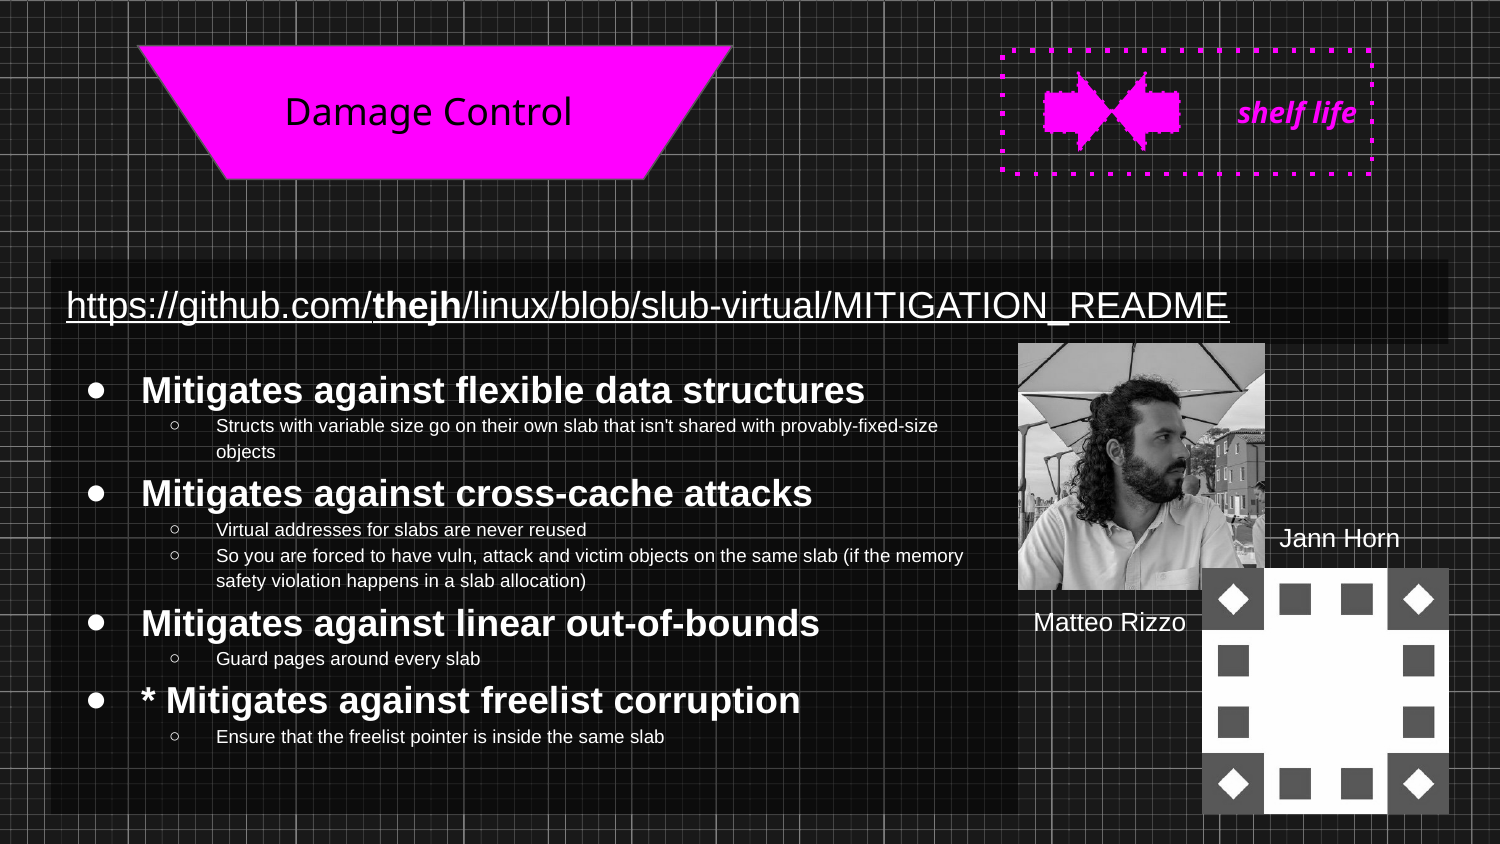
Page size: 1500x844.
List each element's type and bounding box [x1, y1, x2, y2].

picture [0, 0, 1500, 844]
text_box [1002, 50, 1373, 175]
text_box [137, 45, 733, 180]
